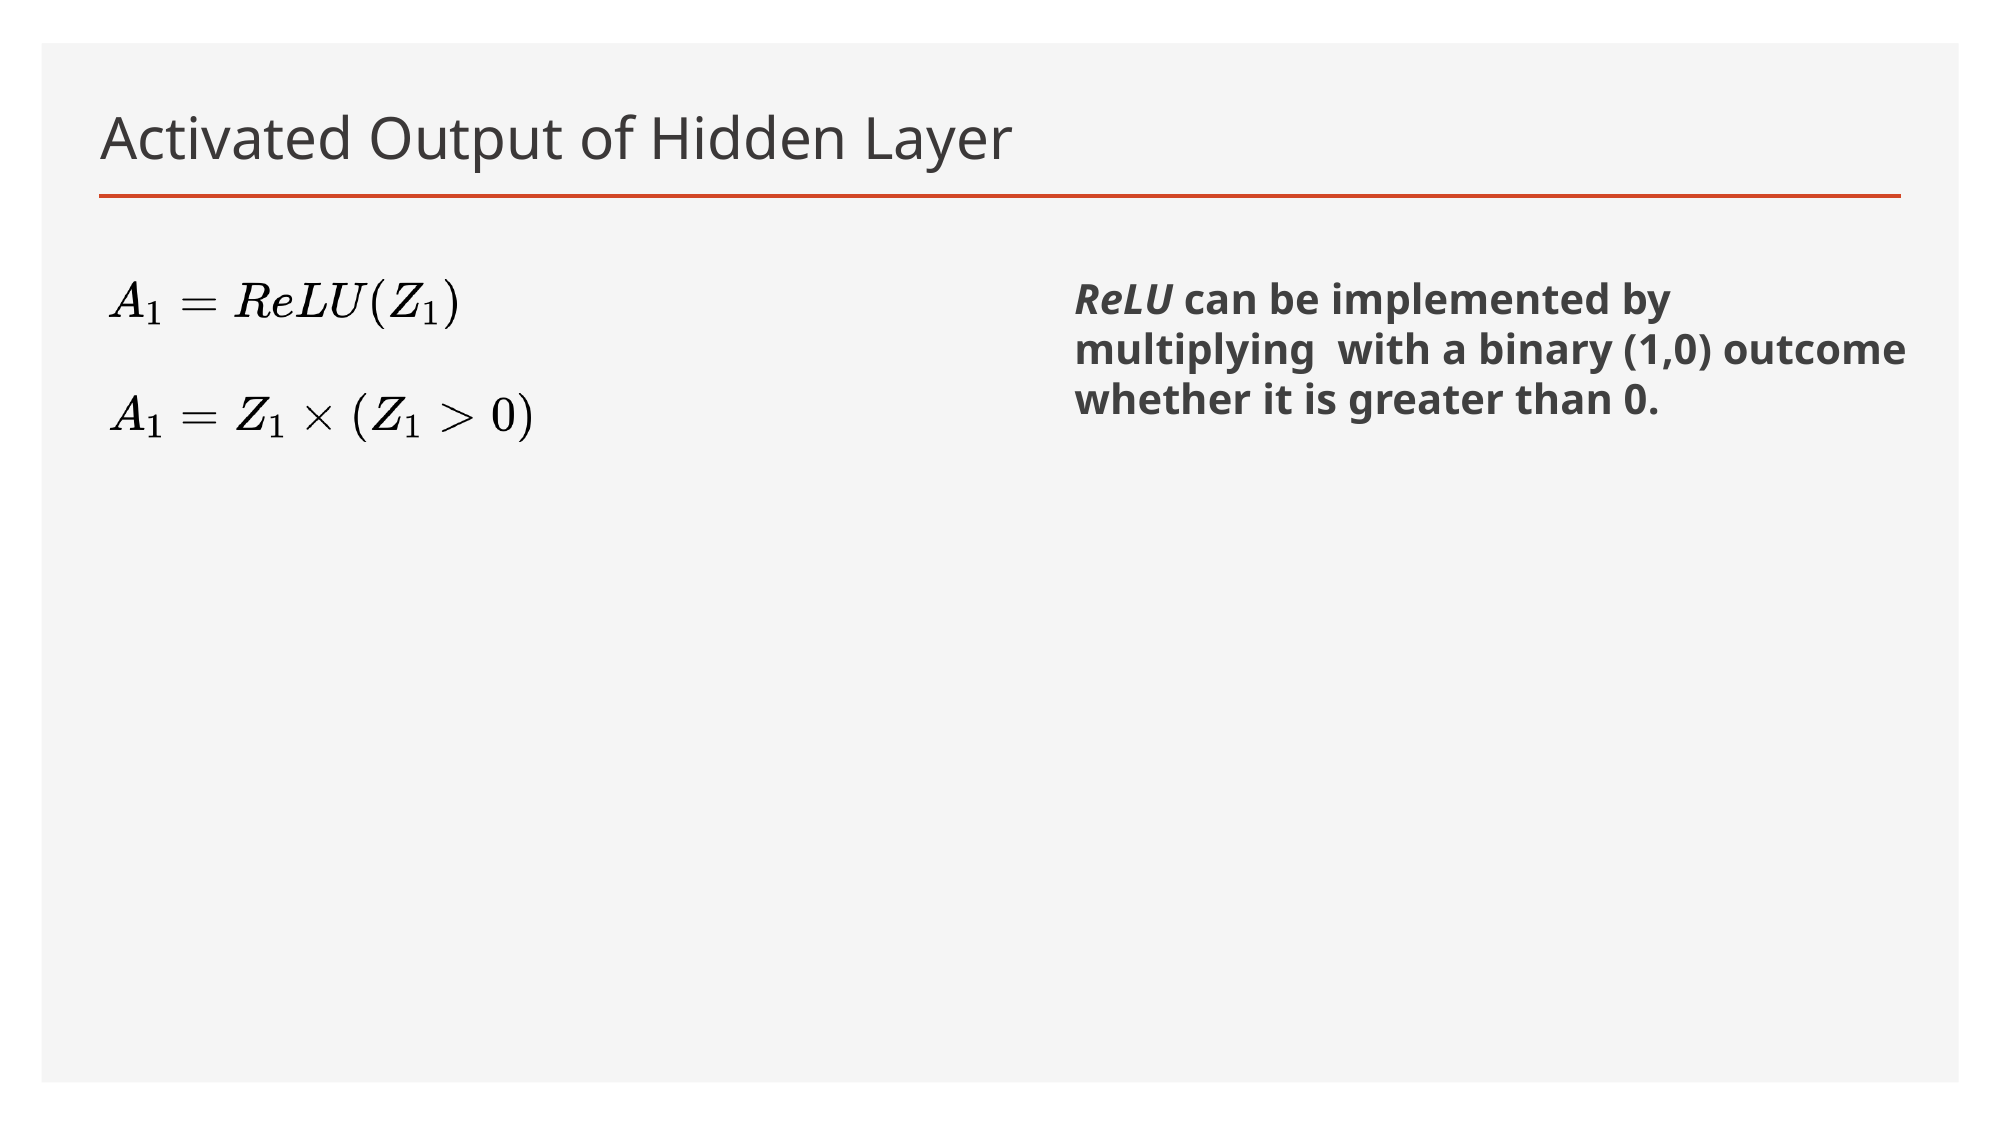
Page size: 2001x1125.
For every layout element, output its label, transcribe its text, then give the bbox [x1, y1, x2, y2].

picture [106, 393, 537, 442]
title Activated Output of Hidden Layer [85, 73, 1214, 179]
picture [106, 279, 462, 329]
